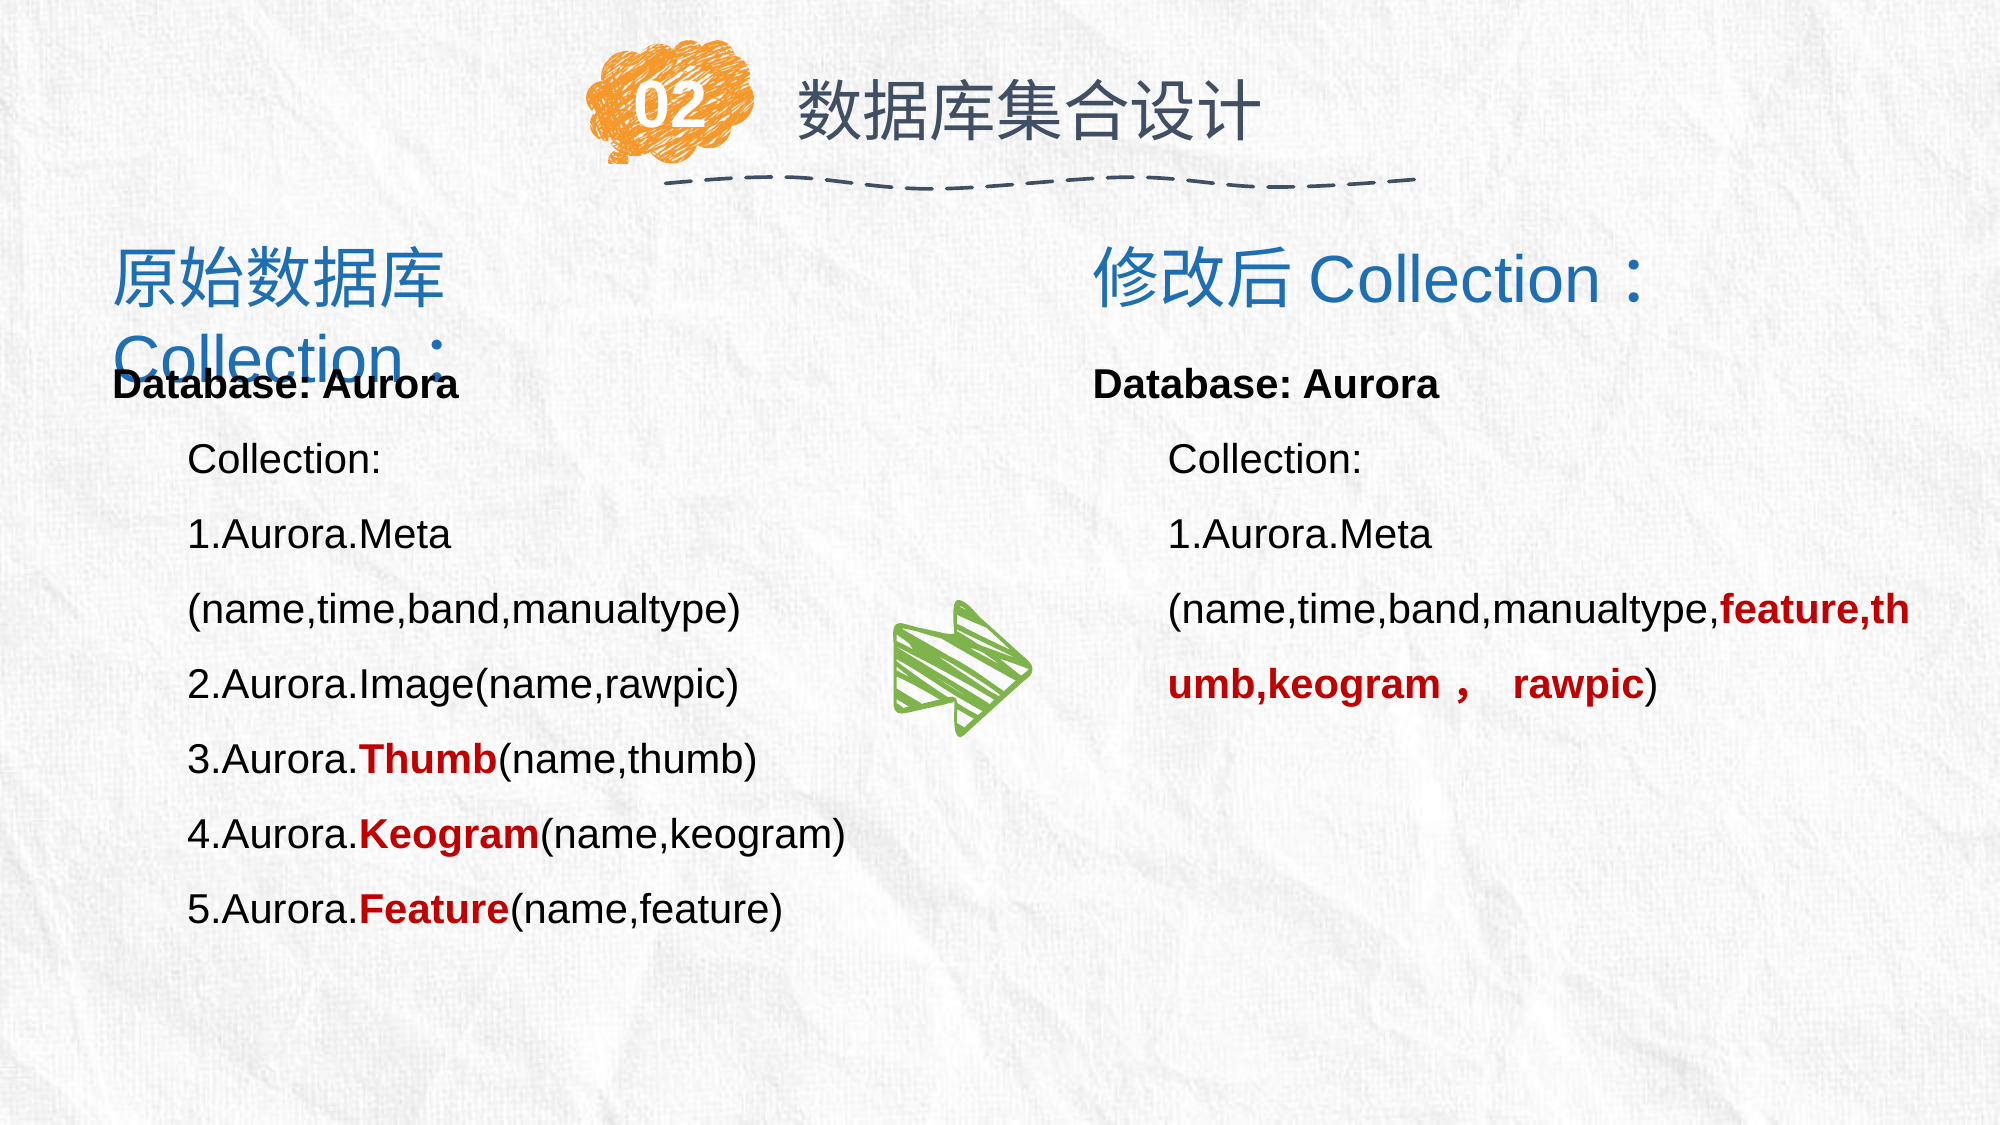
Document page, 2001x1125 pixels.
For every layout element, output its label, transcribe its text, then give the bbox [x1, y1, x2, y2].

text_box 修改后Collection： [1077, 228, 1820, 324]
text_box 02 [611, 53, 729, 149]
text_box [664, 176, 1423, 190]
text_box Database: Aurora Collection: 1.Aurora.Meta (name,time,band,manualtype) 2.Aurora.Image(name,rawpic) 3.Aurora.Thumb(name,thumb) 4.Aurora.Keogram(name,keogram) 5.Aurora.Feature(name,feature) [97, 324, 963, 1015]
text_box [614, 38, 756, 139]
text_box 数据库集合设计 [781, 61, 1418, 156]
text_box [585, 55, 611, 146]
text_box [893, 599, 1033, 738]
text_box [596, 149, 697, 185]
text_box Database: Aurora Collection: 1.Aurora.Meta (name,time,band,manualtype,feature,thumb,keogram， rawpic) [1077, 324, 1944, 715]
text_box 原始数据库Collection： [97, 228, 840, 324]
